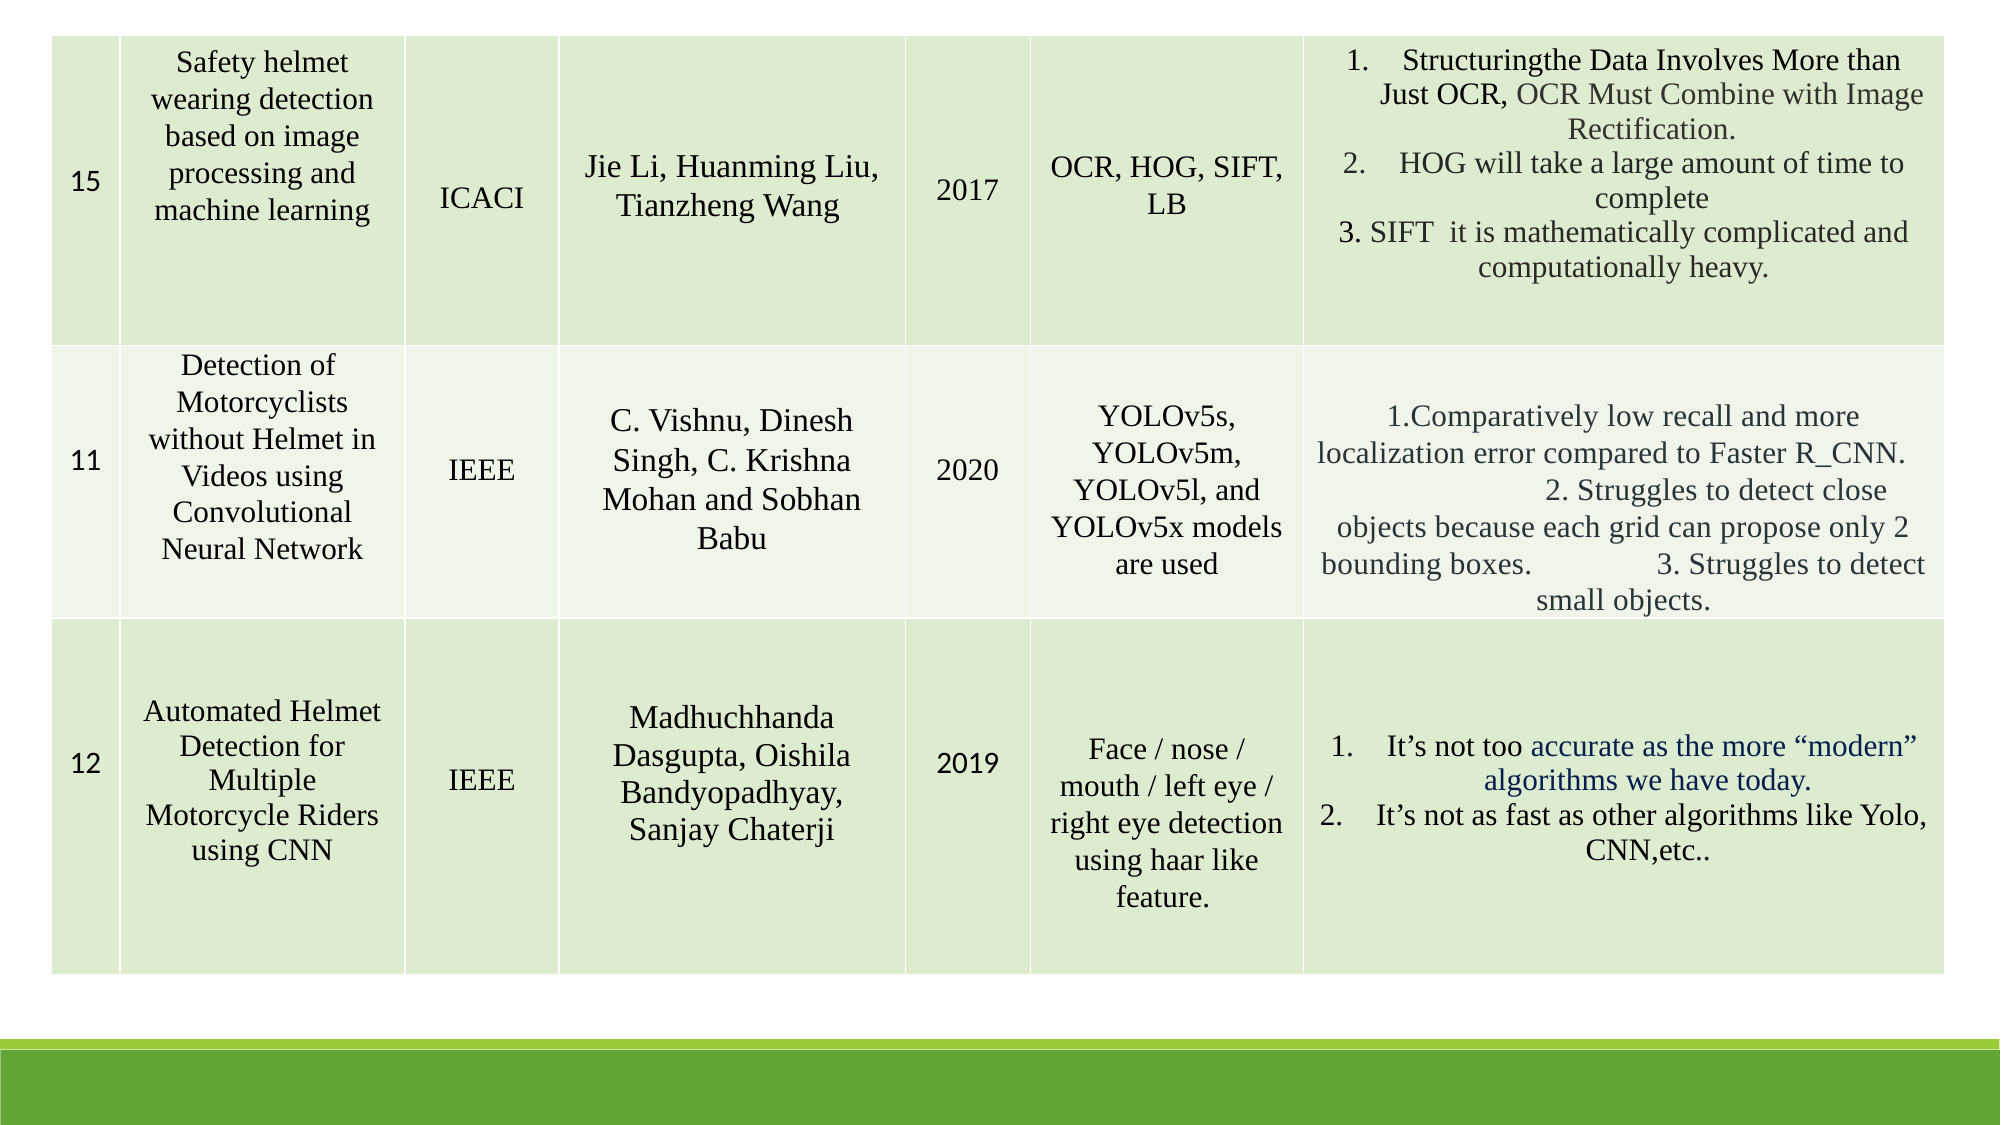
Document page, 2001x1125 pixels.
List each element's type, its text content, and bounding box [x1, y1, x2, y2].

table_cell 1.Comparatively low recall and more localization error compared to Faster R_CNN. 2. Struggles to detect close objects because each grid can propose only 2 bounding boxes. 3. Struggles to detect small objects. [1304, 346, 1944, 617]
table_header Safety helmet wearing detection based on image processing and machine learning [121, 36, 404, 345]
table_cell 2019 [906, 619, 1030, 974]
table_header 15 [52, 36, 119, 345]
table_cell YOLOv5s, YOLOv5m, YOLOv5l, and YOLOv5x models are used [1031, 346, 1303, 617]
table_header 2017 [906, 36, 1030, 345]
table_header OCR, HOG, SIFT, LB [1031, 36, 1303, 345]
table_cell IEEE [406, 619, 558, 974]
table_cell 12 [52, 619, 119, 974]
table_cell 11 [52, 346, 119, 617]
table_header Jie Li, Huanming Liu, Tianzheng Wang [560, 36, 905, 345]
table_cell It’s not too accurate as the more “modern” algorithms we have today. It’s not as fast as other algorithms like Yolo, CNN,etc.. [1304, 619, 1944, 974]
table_cell Face / nose / mouth / left eye / right eye detection using haar like feature. [1031, 619, 1303, 974]
table_cell 2020 [906, 346, 1030, 617]
table_cell Automated Helmet Detection for Multiple Motorcycle Riders using CNN [121, 619, 404, 974]
table_cell IEEE [406, 346, 558, 617]
table_cell Madhuchhanda Dasgupta, Oishila Bandyopadhyay, Sanjay Chaterji [560, 619, 905, 974]
table_cell Detection of Motorcyclists without Helmet in Videos using Convolutional Neural Network [121, 346, 404, 617]
table_cell C. Vishnu, Dinesh Singh, C. Krishna Mohan and Sobhan Babu [560, 346, 905, 617]
table_header ICACI [406, 36, 558, 345]
table_header Structuringthe Data Involves More than Just OCR, OCR Must Combine with Image Rectification. HOG will take a large amount of time to complete 3. SIFT it is mathematically complicated and computationally heavy. [1304, 36, 1944, 345]
